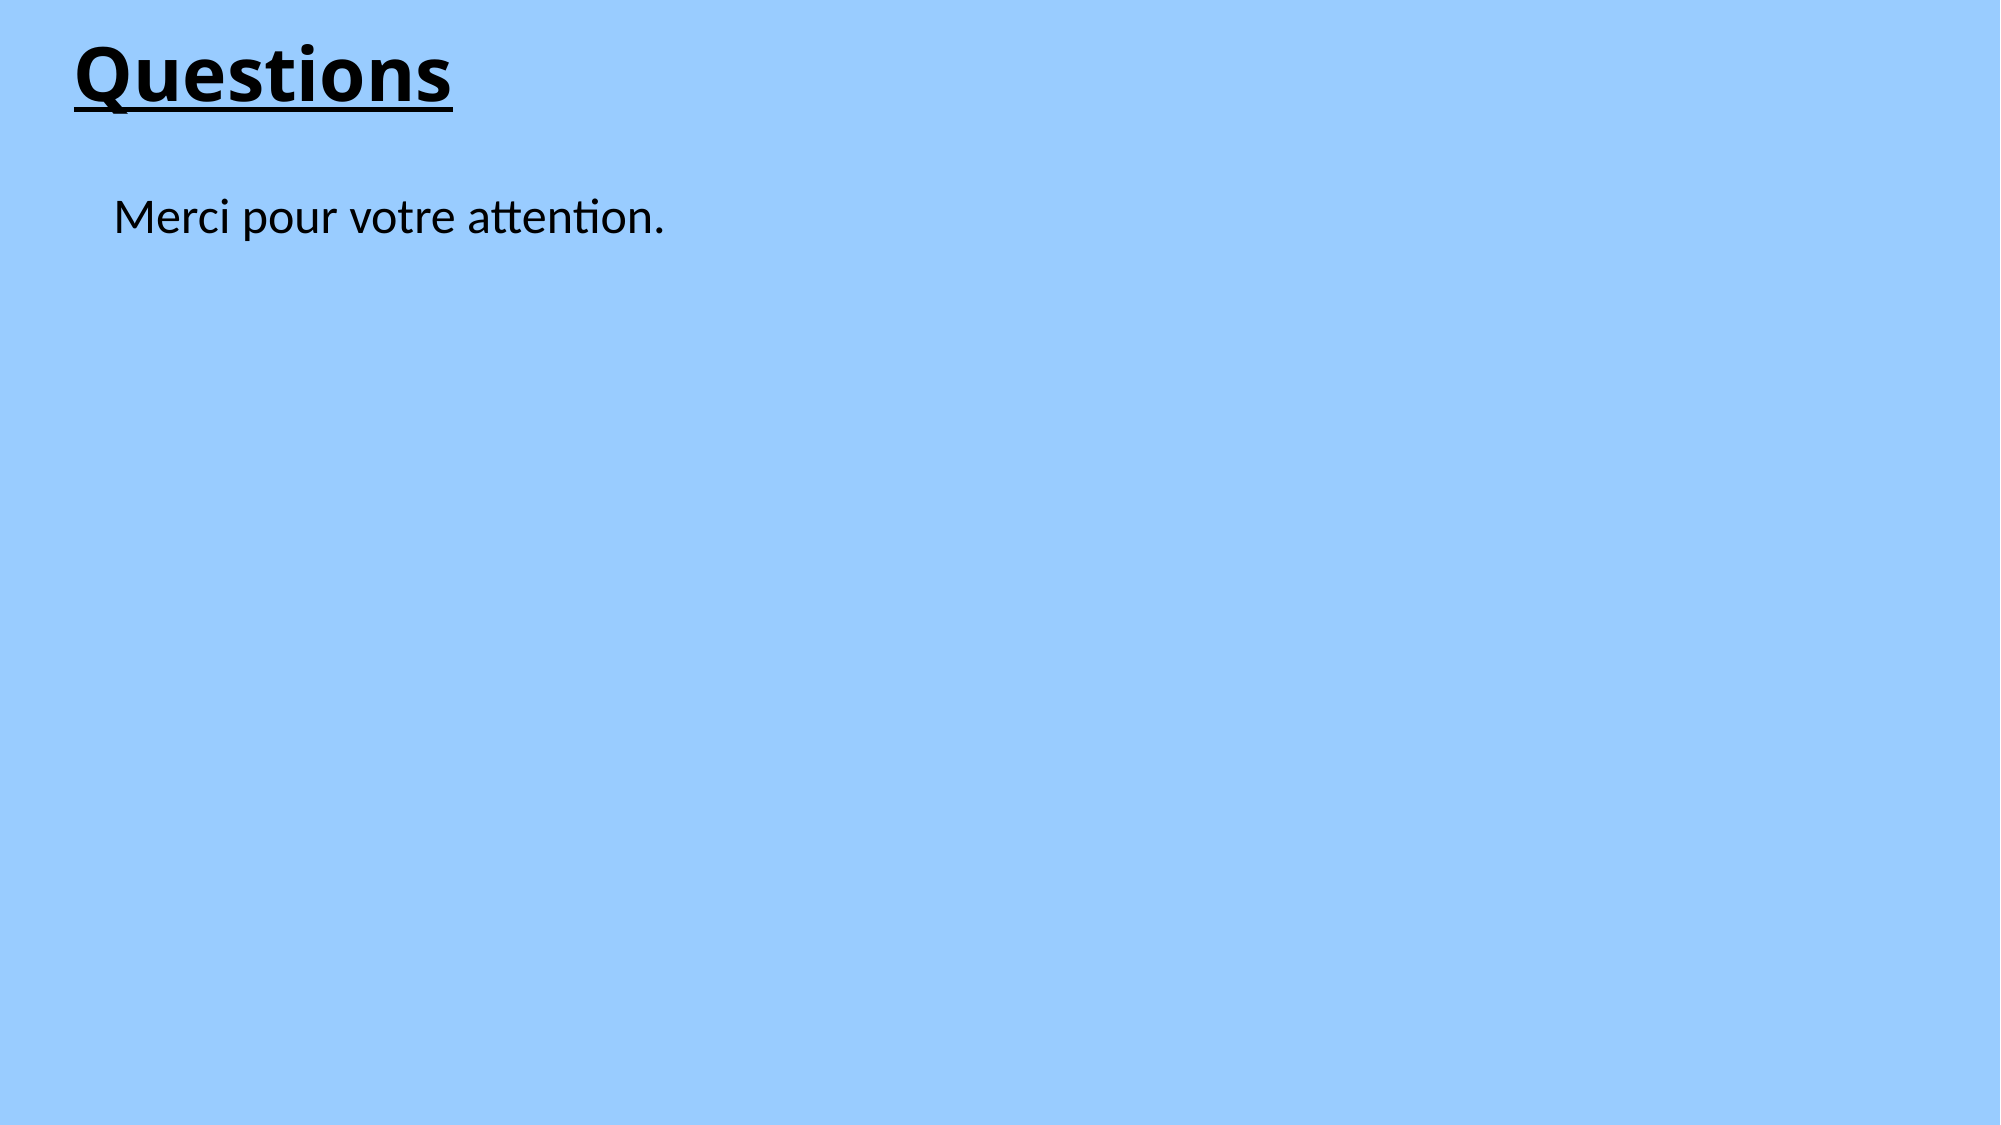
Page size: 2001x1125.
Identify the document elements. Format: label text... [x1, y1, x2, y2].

subtitle Merci pour votre attention. [98, 182, 1724, 1011]
text_box Questions [59, 19, 1907, 135]
